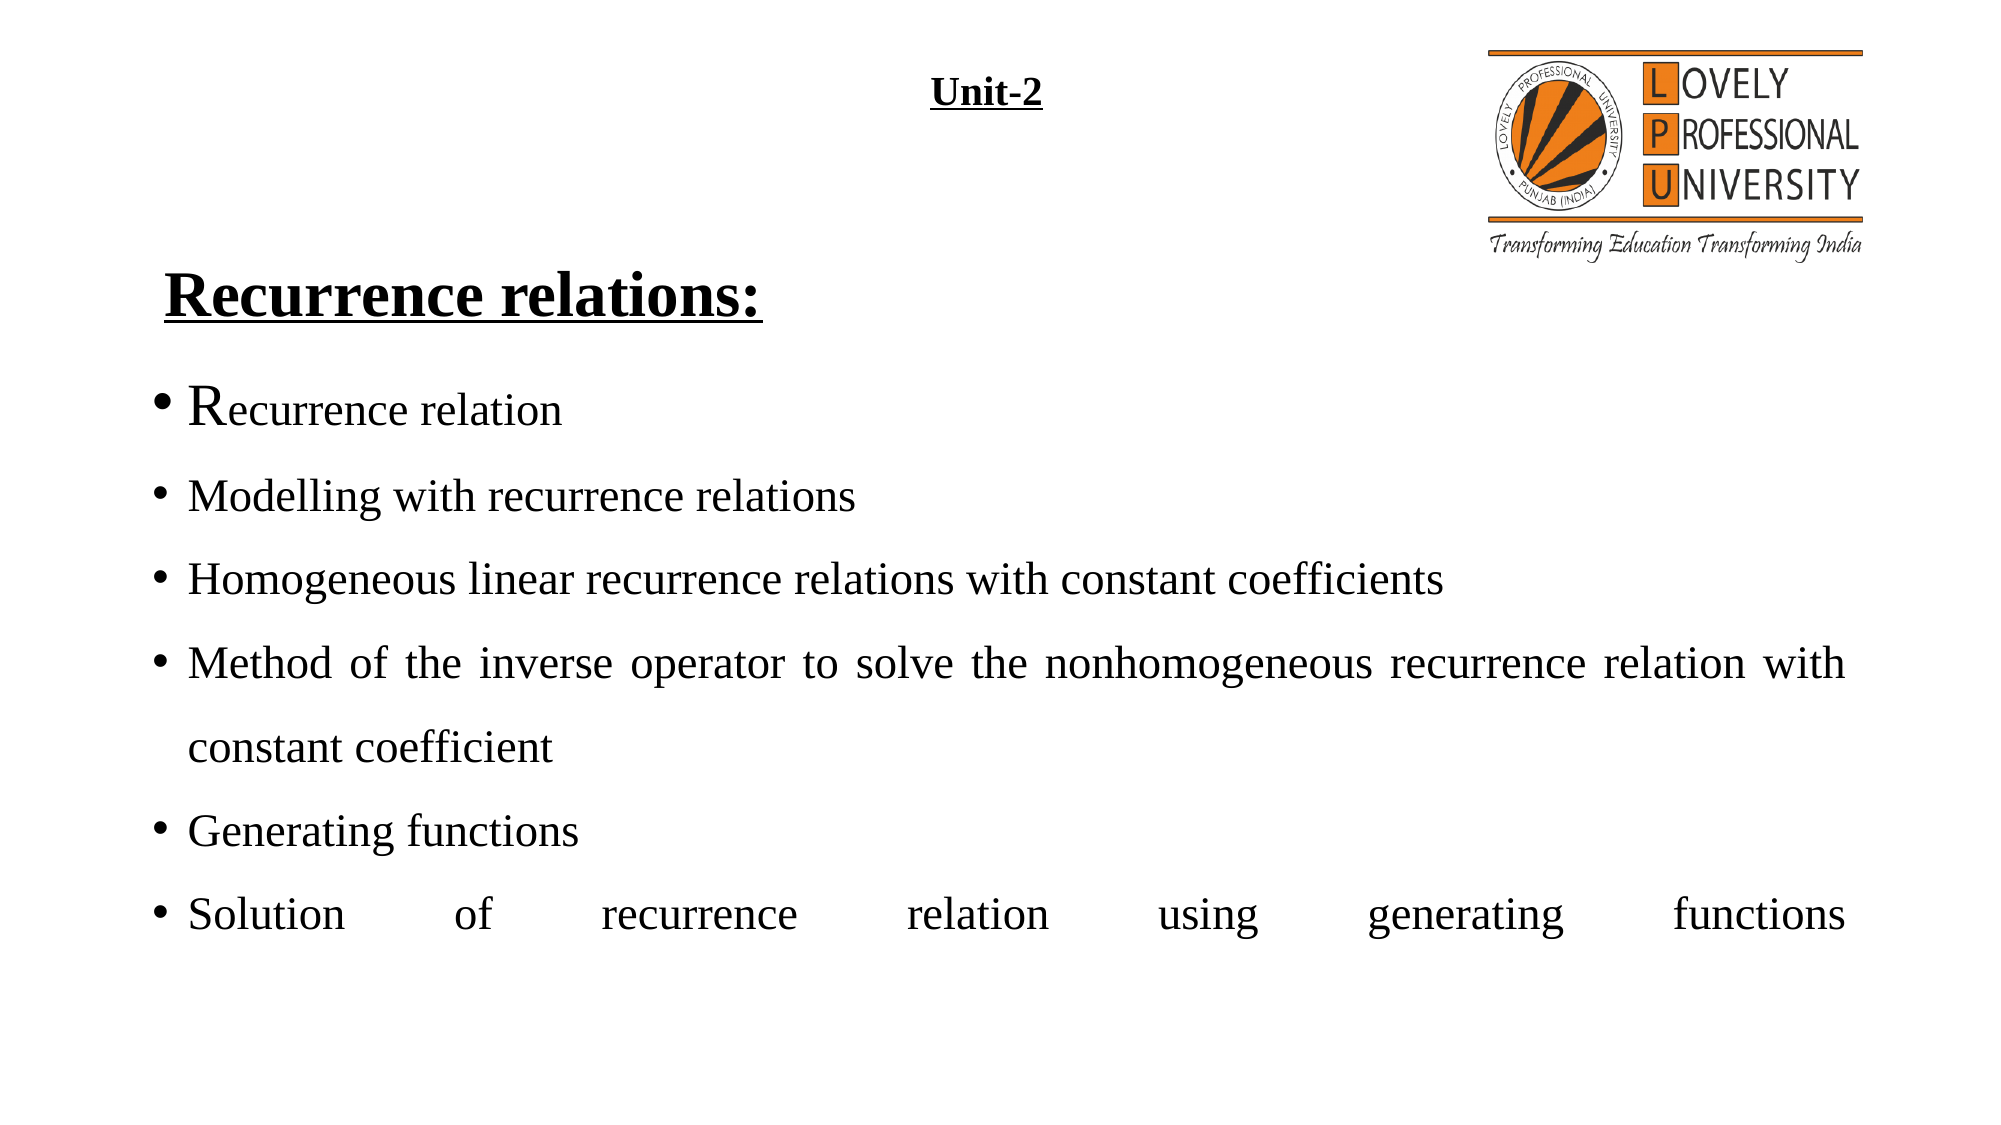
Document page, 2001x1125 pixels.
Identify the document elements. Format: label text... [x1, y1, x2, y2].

title Unit-2 [137, 17, 1836, 172]
list Recurrence relations: Recurrence relation Modelling with recurrence relations Homogeneous linear recurrence relations with constant coefficients Method of the inverse operator to solve the nonhomogeneous recurrence relation with constant coefficient Generating functions Solution of recurrence relation using generating functions [137, 204, 1863, 1033]
picture [1488, 50, 1863, 264]
